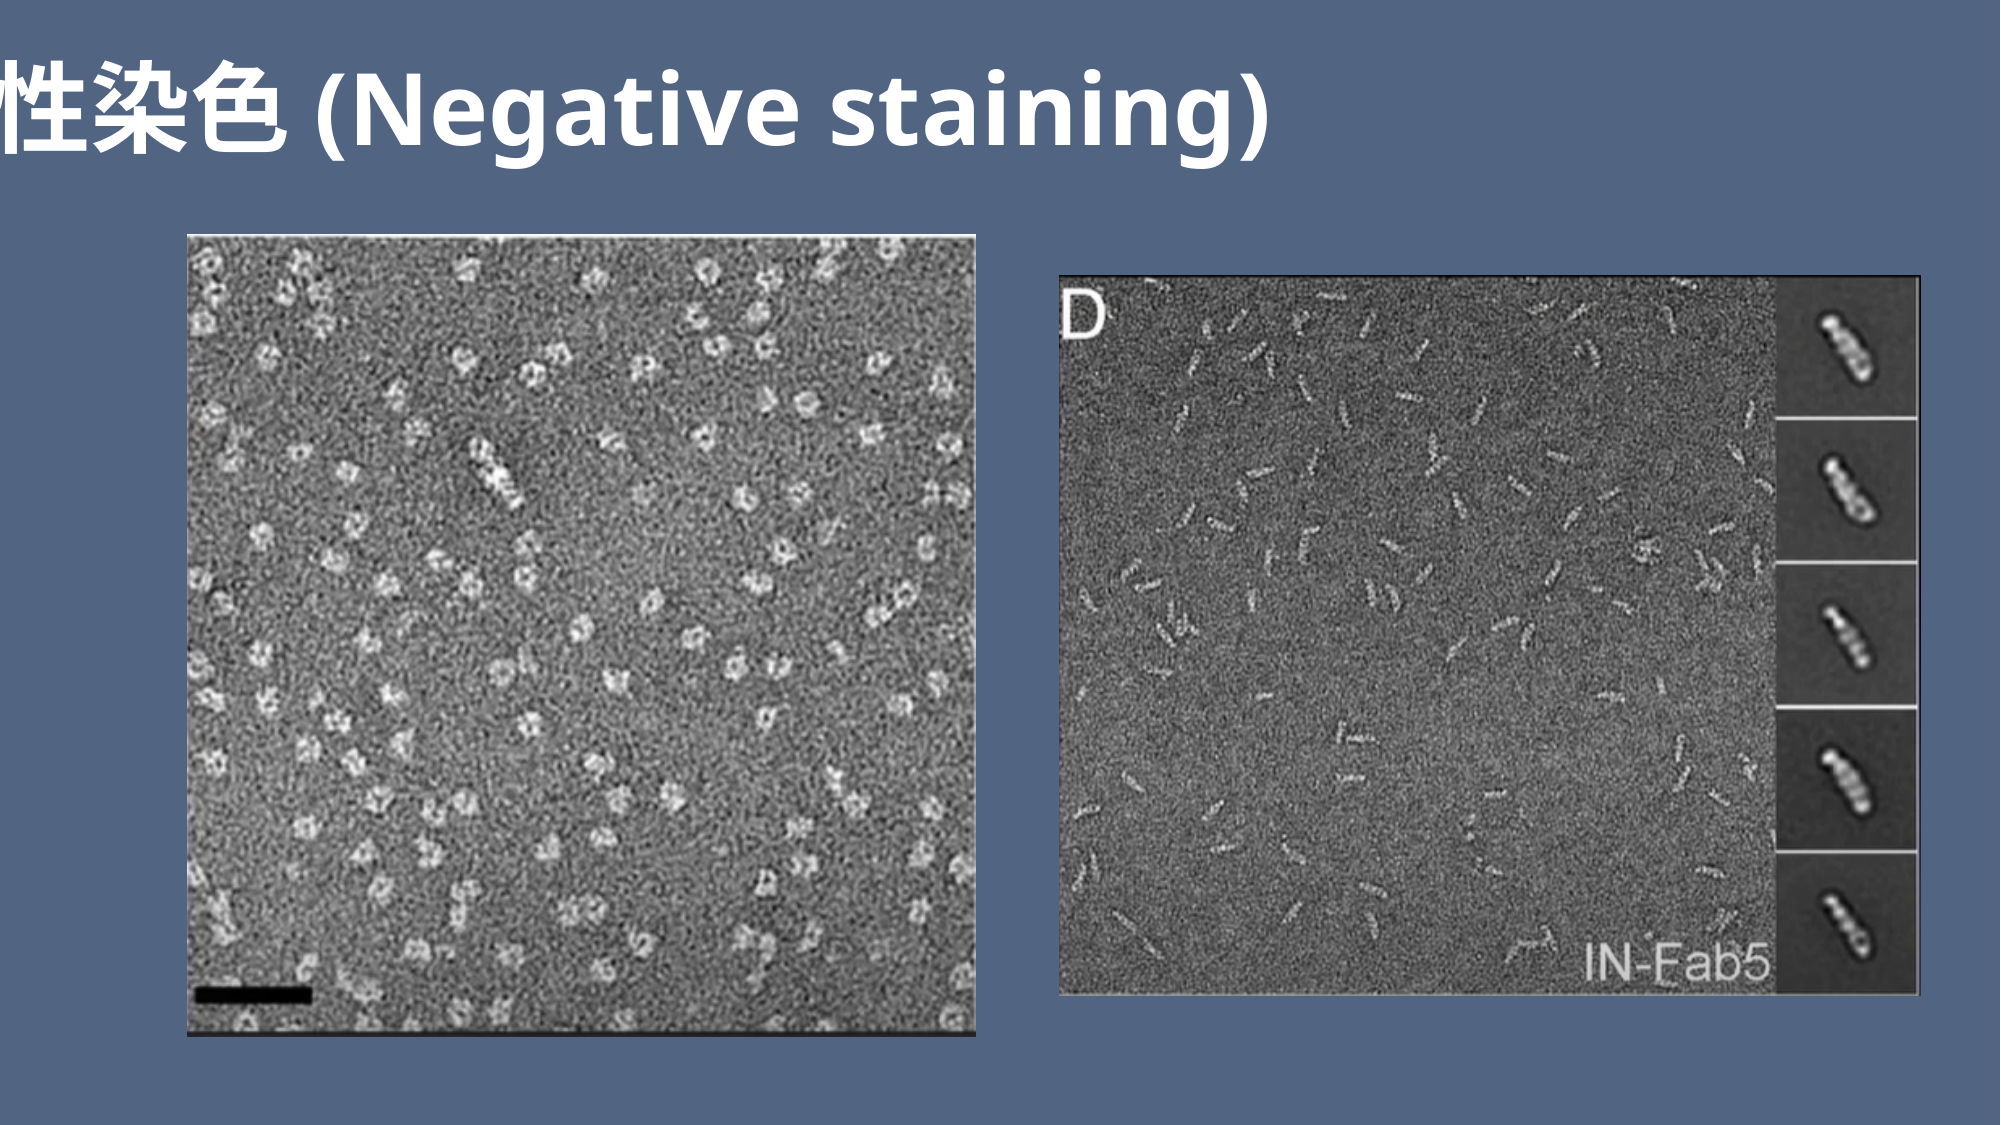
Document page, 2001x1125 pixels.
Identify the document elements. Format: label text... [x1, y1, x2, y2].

picture [1059, 275, 1921, 996]
title 阴性染色(Negative staining) [0, 0, 1332, 325]
picture [187, 234, 976, 1037]
